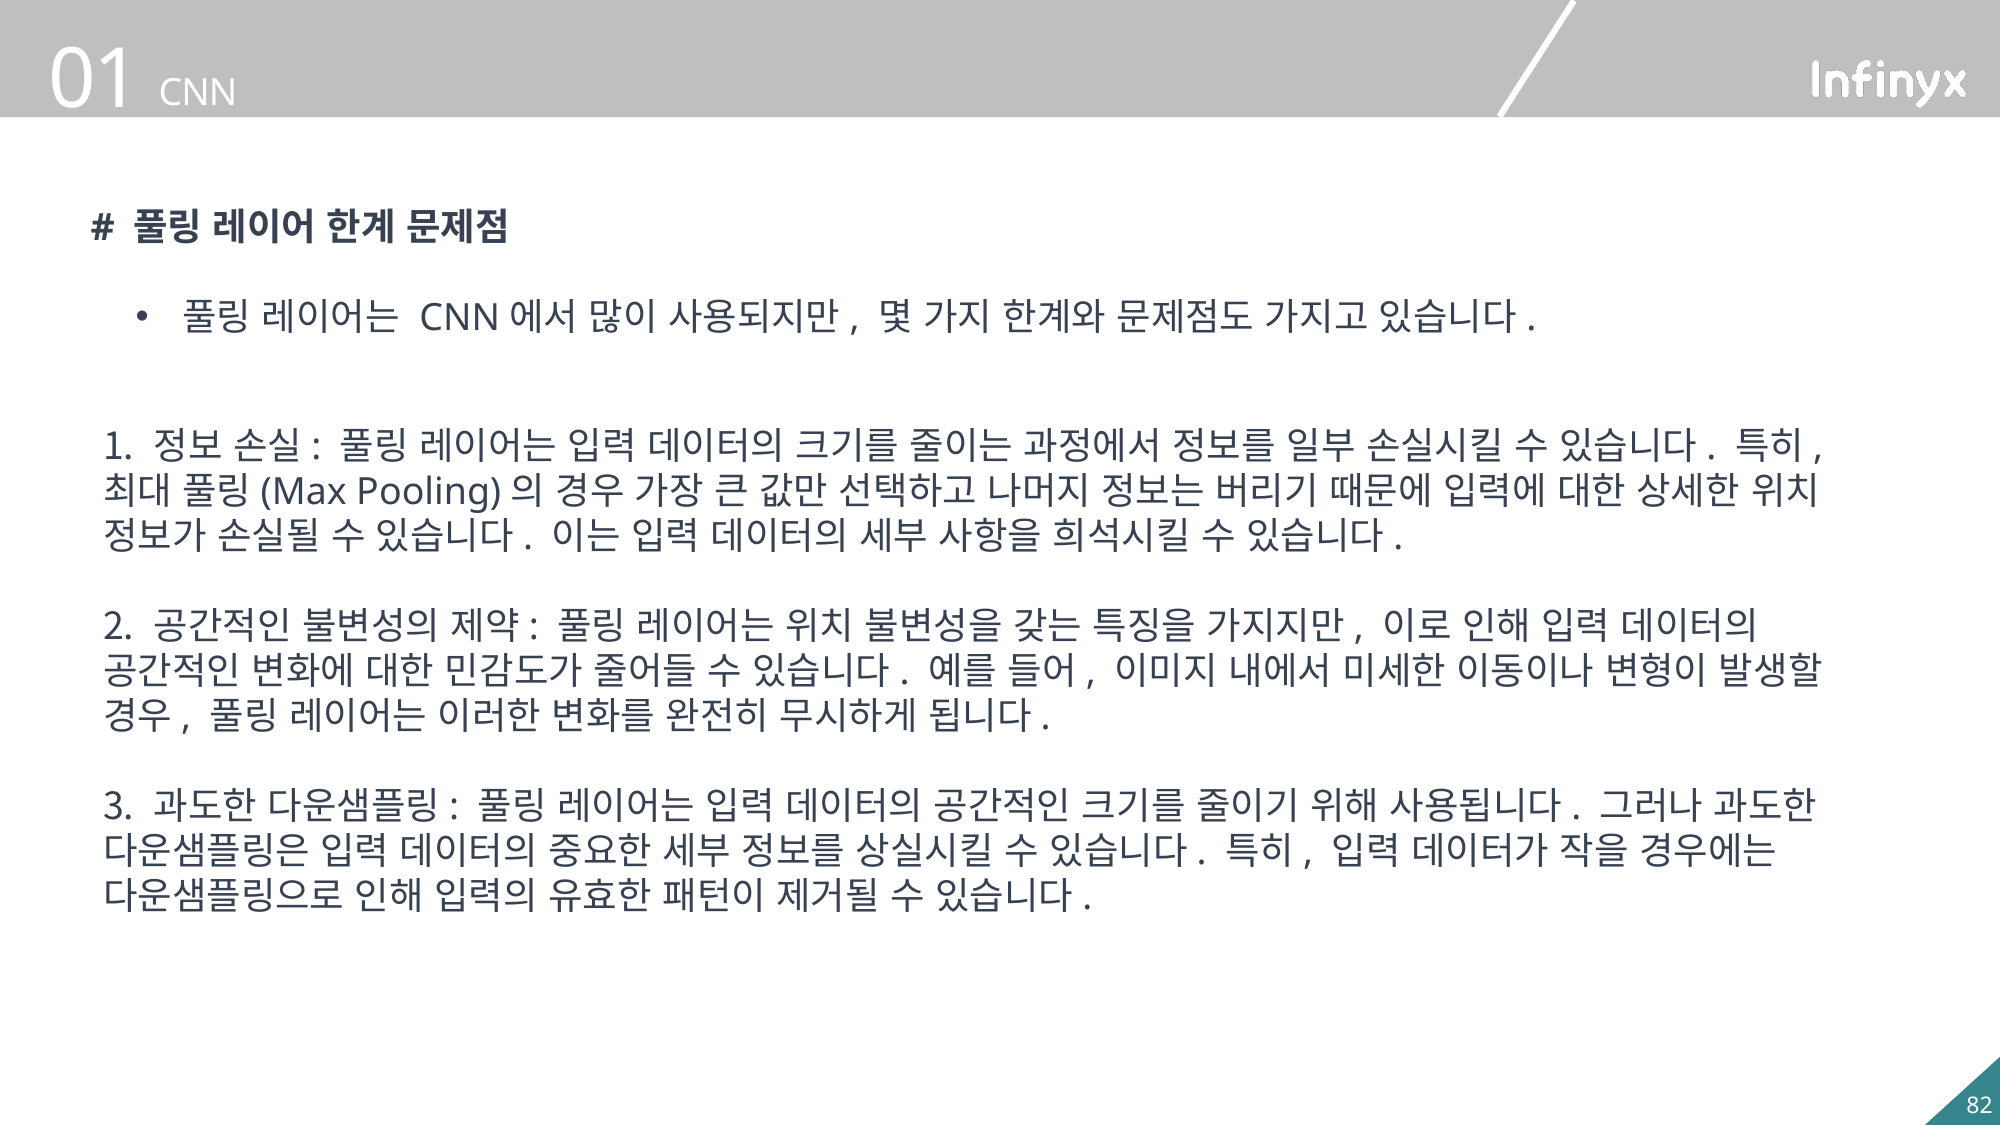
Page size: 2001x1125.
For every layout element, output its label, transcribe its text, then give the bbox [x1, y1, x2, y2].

picture [1812, 60, 1966, 108]
text_box # 풀링 레이어 한계 문제점 [75, 195, 1924, 256]
text_box 풀링 레이어는 CNN에서 많이 사용되지만, 몇 가지 한계와 문제점도 가지고 있습니다. [120, 285, 1810, 346]
text_box 정보 손실: 풀링 레이어는 입력 데이터의 크기를 줄이는 과정에서 정보를 일부 손실시킬 수 있습니다. 특히, 최대 풀링(Max Pooling)의 경우 가장 큰 값만 선택하고 나머지 정보는 버리기 때문에 입력에 대한 상세한 위치 정보가 손실될 수 있습니다. 이는 입력 데이터의 세부 사항을 희석시킬 수 있습니다. 공간적인 불변성의 제약: 풀링 레이어는 위치 불변성을 갖는 특징을 가지지만, 이로 인해 입력 데이터의 공간적인 변화에 대한 민감도가 줄어들 수 있습니다. 예를 들어, 이미지 내에서 미세한 이동이나 변형이 발생할 경우, 풀링 레이어는 이러한 변화를 완전히 무시하게 됩니다. 과도한 다운샘플링: 풀링 레이어는 입력 데이터의 공간적인 크기를 줄이기 위해 사용됩니다. 그러나 과도한 다운샘플링은 입력 데이터의 중요한 세부 정보를 상실시킬 수 있습니다. 특히, 입력 데이터가 작을 경우에는 다운샘플링으로 인해 입력의 유효한 패턴이 제거될 수 있습니다. [88, 414, 1842, 925]
